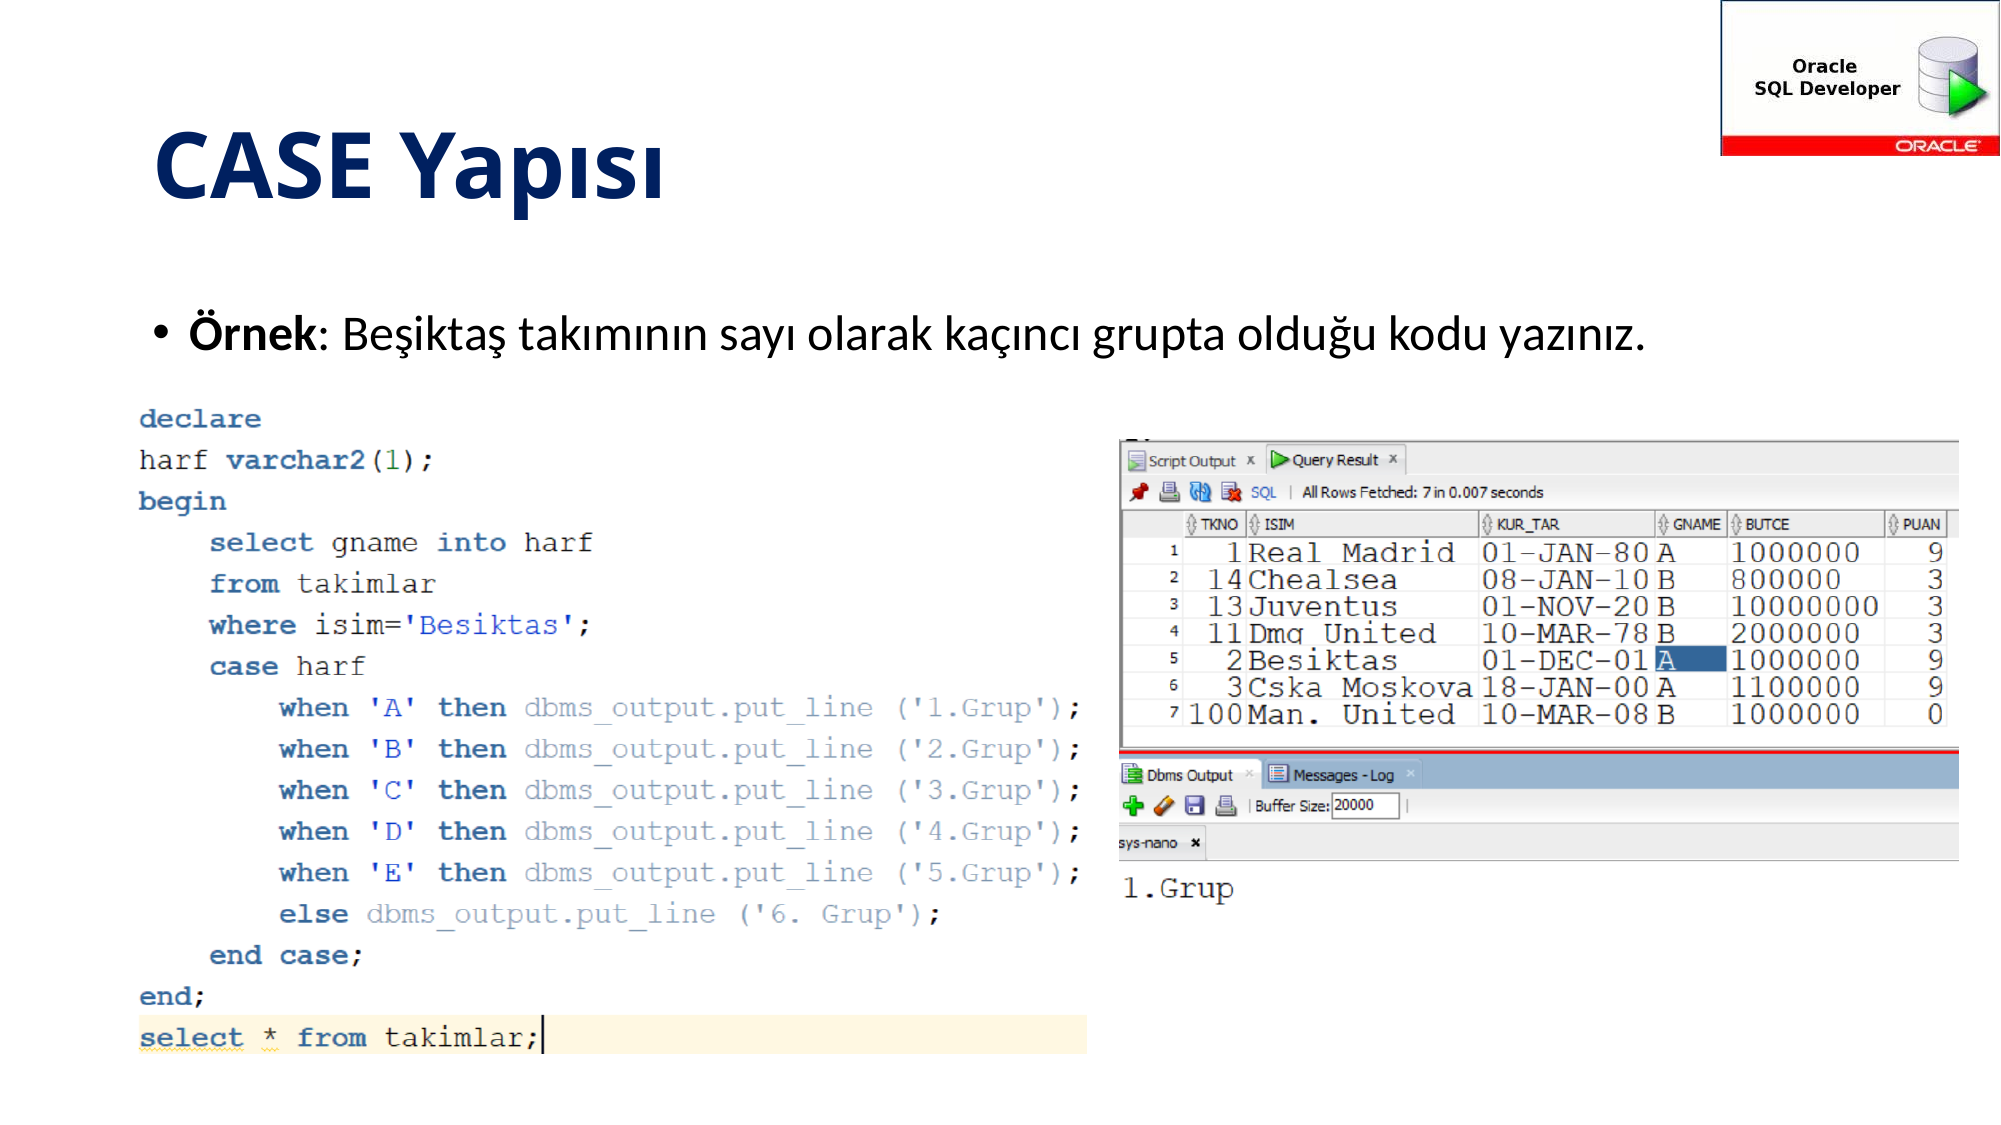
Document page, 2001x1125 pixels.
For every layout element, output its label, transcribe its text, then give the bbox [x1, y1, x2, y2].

picture [137, 395, 1087, 1054]
list Örnek: Beşiktaş takımının sayı olarak kaçıncı grupta olduğu kodu yazınız. [137, 299, 1863, 1014]
title CASE Yapısı [137, 59, 1863, 278]
picture [1119, 439, 1959, 913]
picture [1720, 0, 2000, 156]
